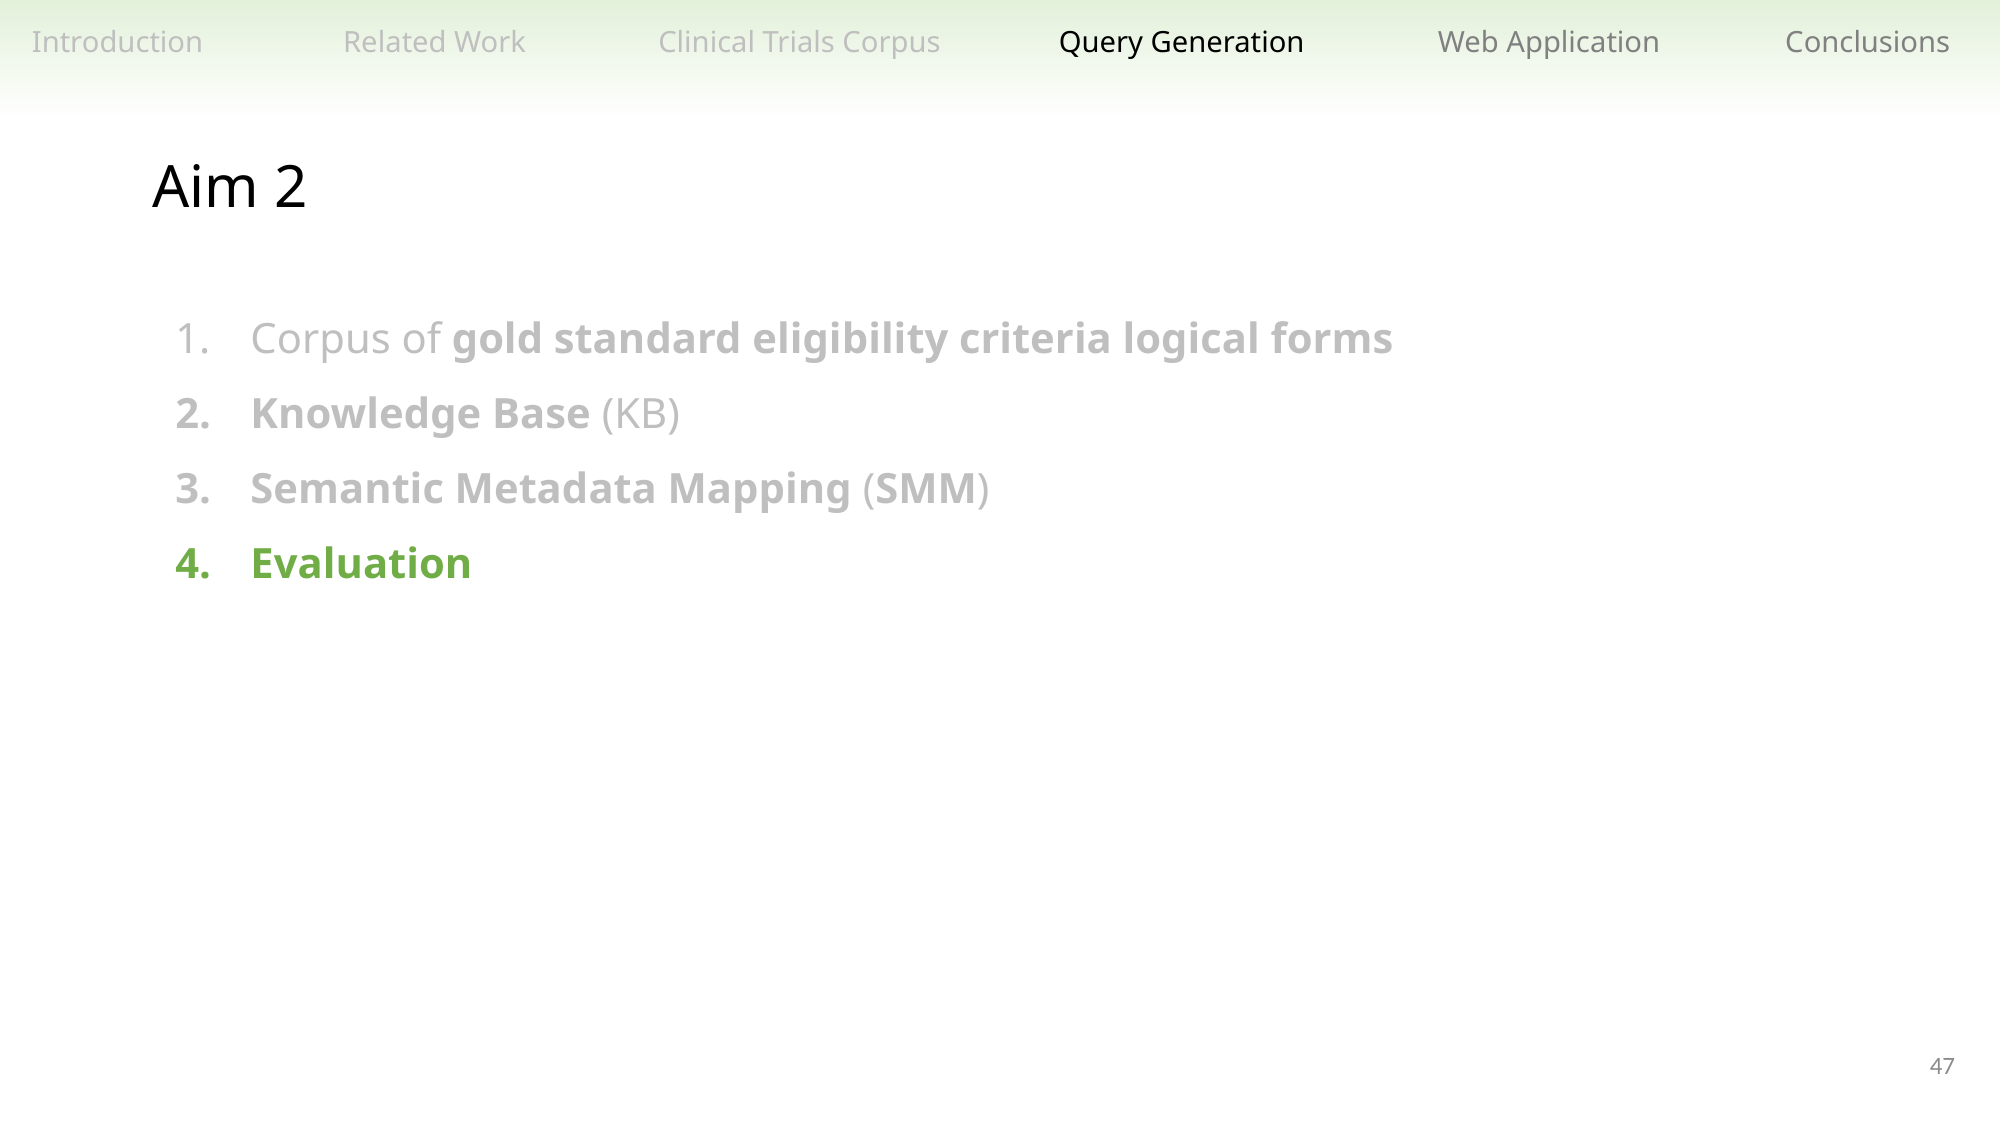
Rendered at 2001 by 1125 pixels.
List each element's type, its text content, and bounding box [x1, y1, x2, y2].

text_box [24, 15, 1963, 67]
text_box Corpus of gold standard eligibility criteria logical forms Knowledge Base (KB) Semantic Metadata Mapping (SMM) Evaluation [160, 303, 1459, 669]
slide_number 47 [1520, 1035, 1971, 1096]
text_box Aim 2 [137, 141, 801, 227]
